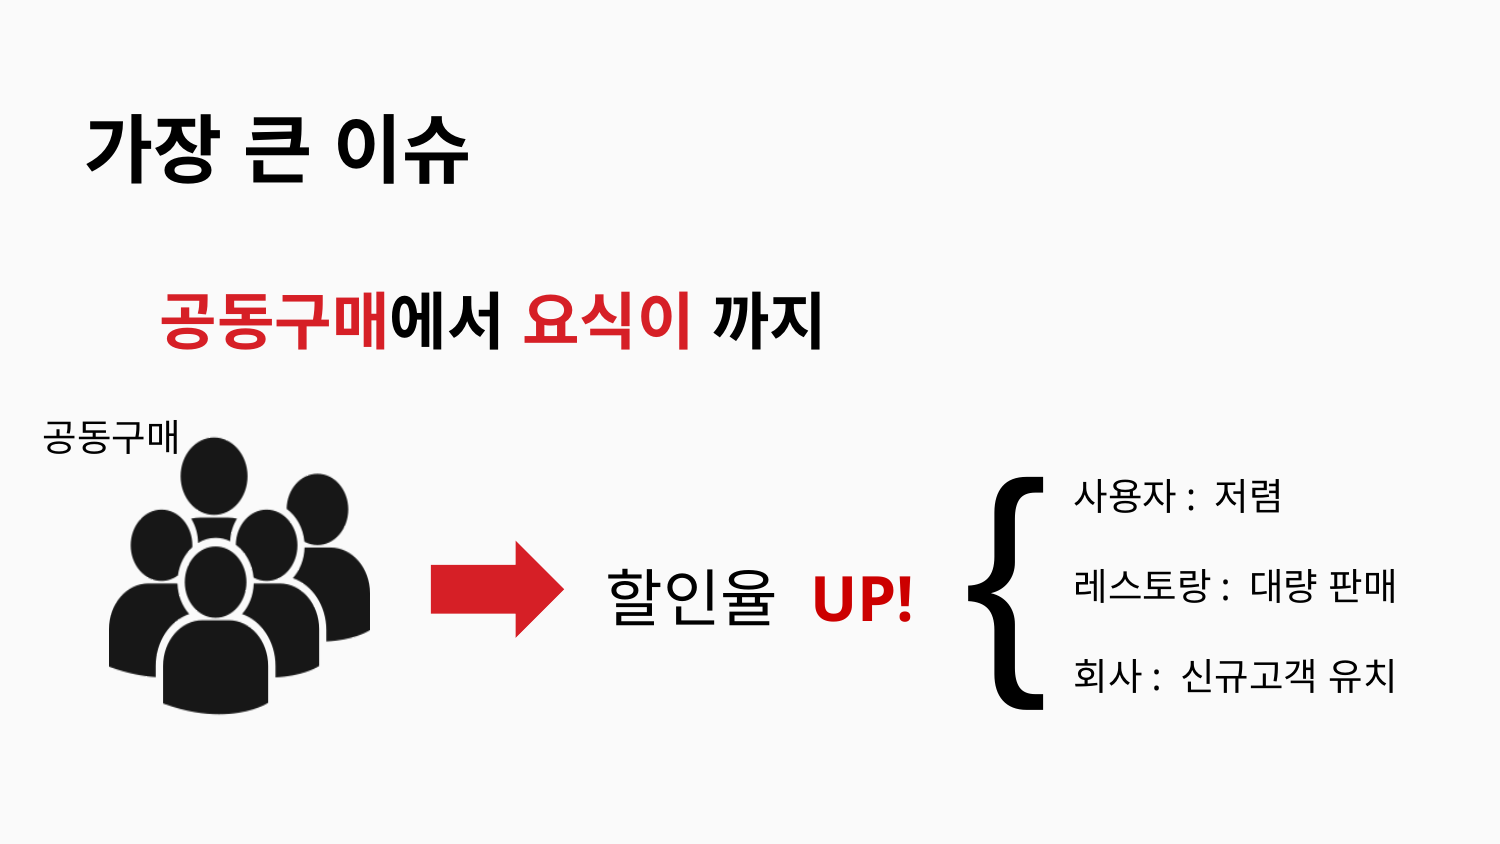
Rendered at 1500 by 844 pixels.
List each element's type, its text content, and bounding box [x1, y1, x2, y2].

text_box 공동구매 [27, 398, 238, 462]
text_box [430, 540, 565, 638]
text_box 가장 큰 이슈 공동구매에서 요식이 까지 [69, 12, 1123, 753]
text_box 사용자: 저렴 레스토랑: 대량 판매 회사: 신규고객 유치 [1058, 458, 1459, 677]
text_box { [949, 393, 1009, 655]
text_box 할인율 UP! [581, 543, 940, 617]
picture [109, 425, 370, 727]
